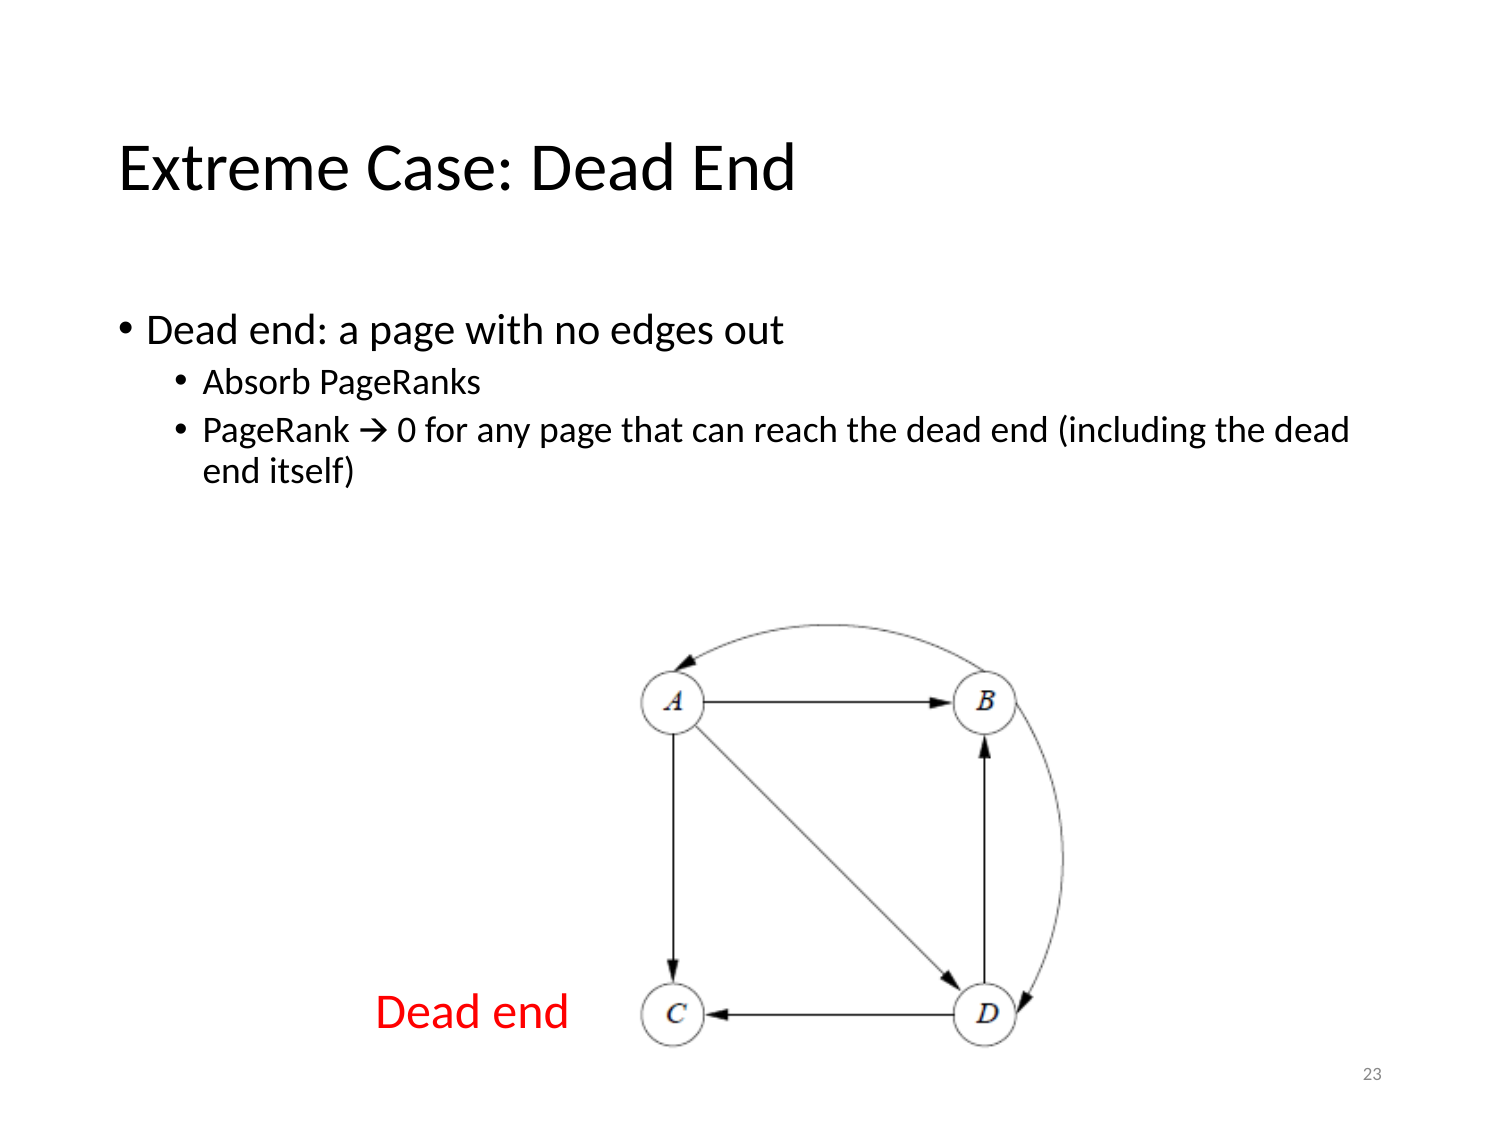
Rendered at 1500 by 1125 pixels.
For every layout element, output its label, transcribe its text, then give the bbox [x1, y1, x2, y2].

slide_number ‹#› [1059, 1042, 1397, 1103]
text_box Dead end [360, 970, 582, 1046]
picture [587, 604, 1110, 1068]
title Extreme Case: Dead End [103, 59, 1397, 278]
list Dead end: a page with no edges out Absorb PageRanks PageRank 🡪 0 for any page that can reach the dead end (including the dead end itself) [103, 299, 1397, 1014]
